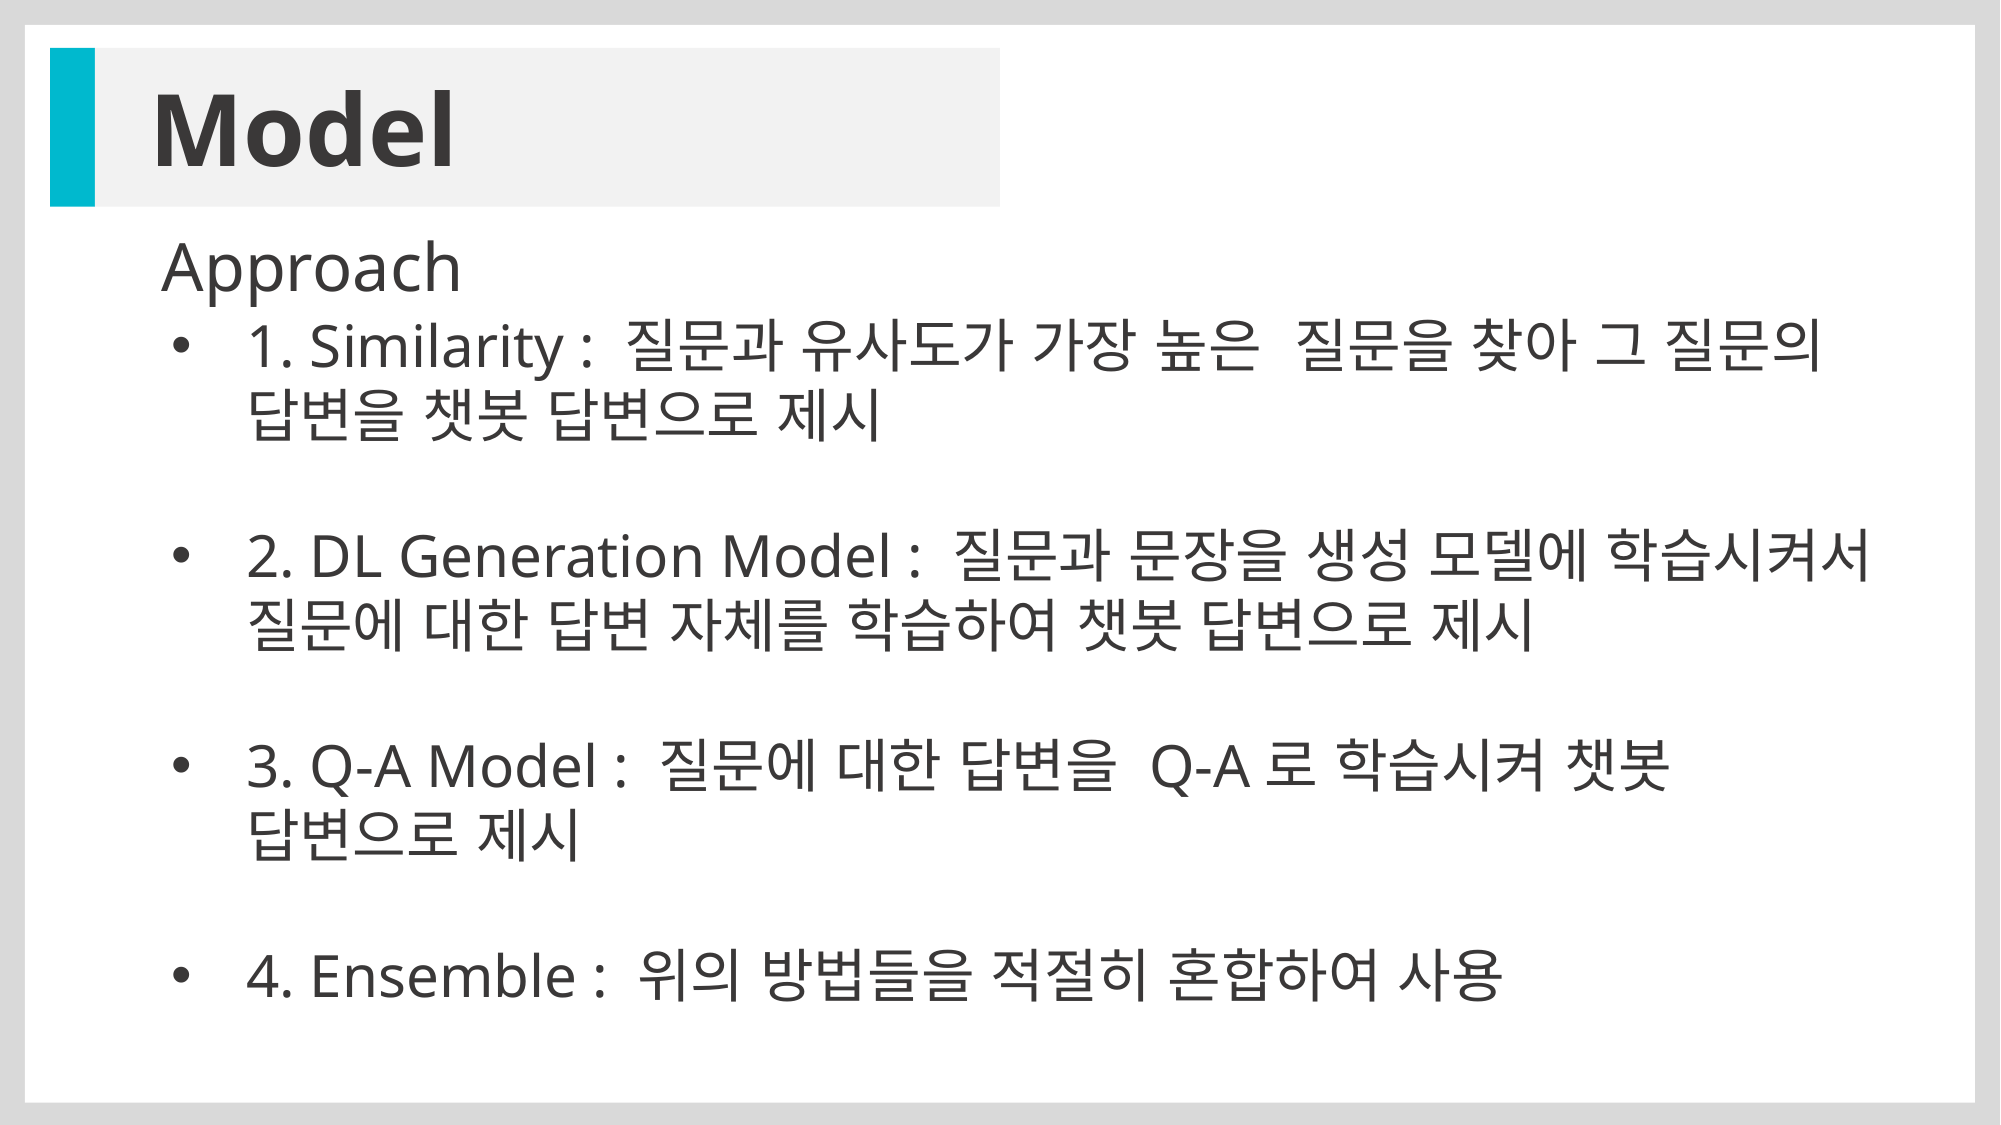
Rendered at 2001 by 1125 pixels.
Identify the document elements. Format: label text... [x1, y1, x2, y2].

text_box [49, 47, 1001, 207]
text_box 1. Similarity : 질문과 유사도가 가장 높은 질문을 찾아 그 질문의 답변을 챗봇 답변으로 제시 2. DL Generation Model : 질문과 문장을 생성 모델에 학습시켜서 질문에 대한 답변 자체를 학습하여 챗봇 답변으로 제시 3. Q-A Model : 질문에 대한 답변을 Q-A로 학습시켜 챗봇 답변으로 제시 4. Ensemble : 위의 방법들을 적절히 혼합하여 사용 [156, 301, 1909, 1017]
text_box Approach [146, 217, 479, 313]
